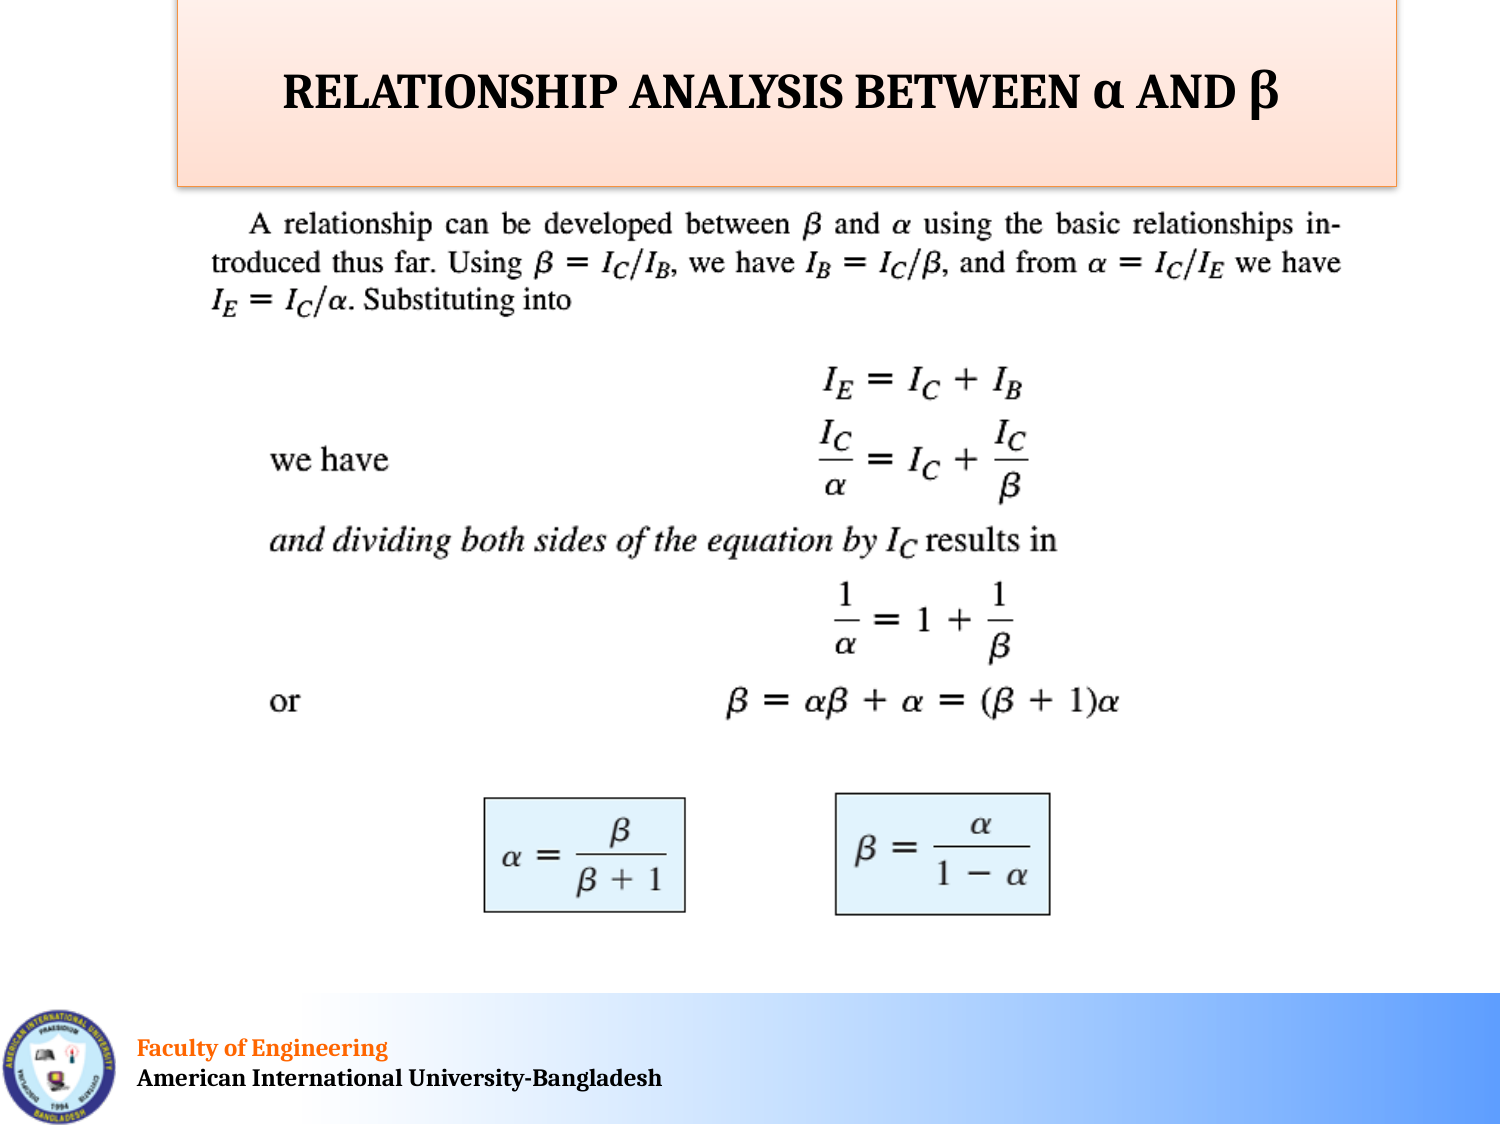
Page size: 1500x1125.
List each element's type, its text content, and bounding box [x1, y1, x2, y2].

picture [831, 788, 1056, 921]
title RELATIONSHIP ANALYSIS BETWEEN α AND β [177, 0, 1397, 187]
picture [475, 788, 695, 921]
picture [196, 204, 1350, 326]
picture [0, 1007, 119, 1125]
picture [261, 350, 1126, 729]
